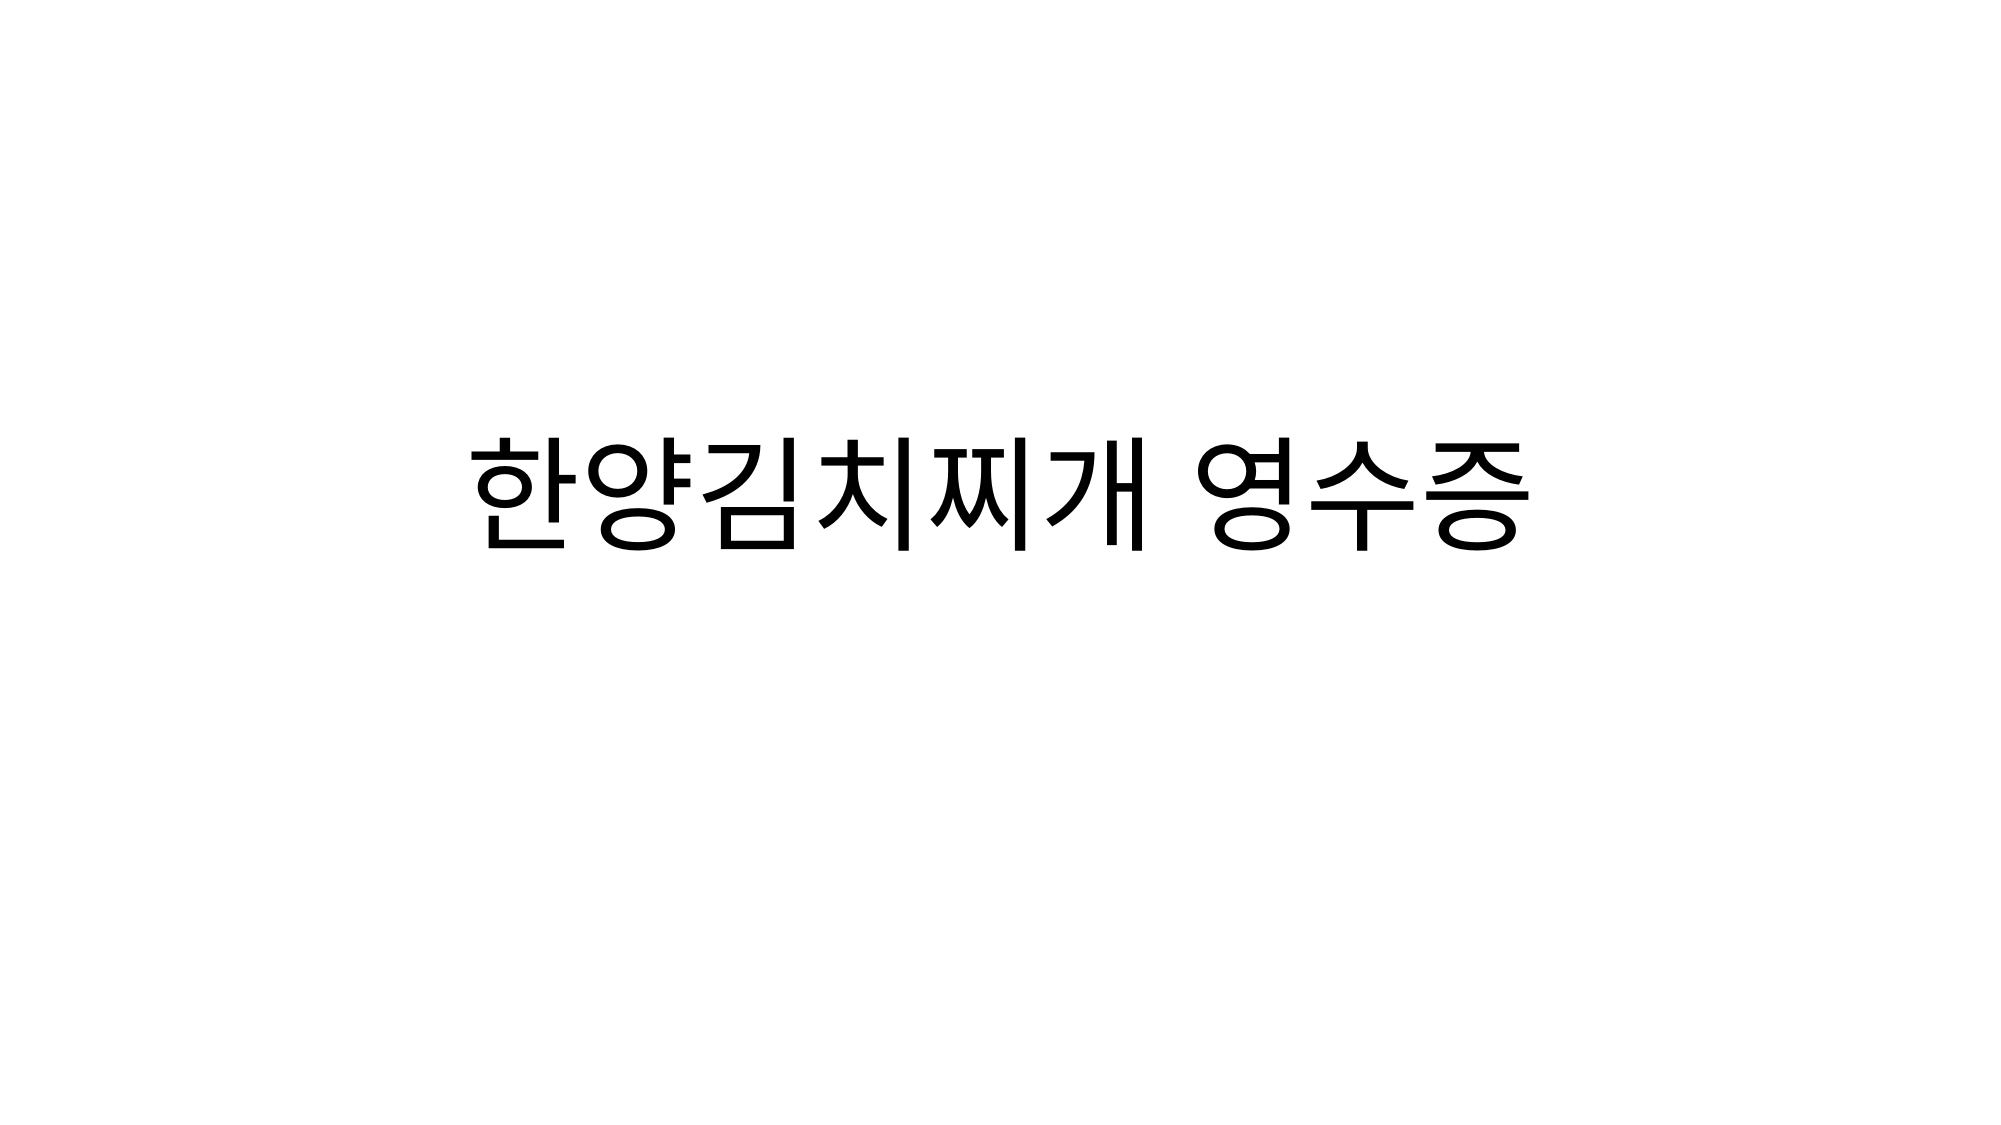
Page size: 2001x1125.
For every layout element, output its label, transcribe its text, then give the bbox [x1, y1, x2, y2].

title 한양김치찌개 영수증 [249, 184, 1750, 576]
